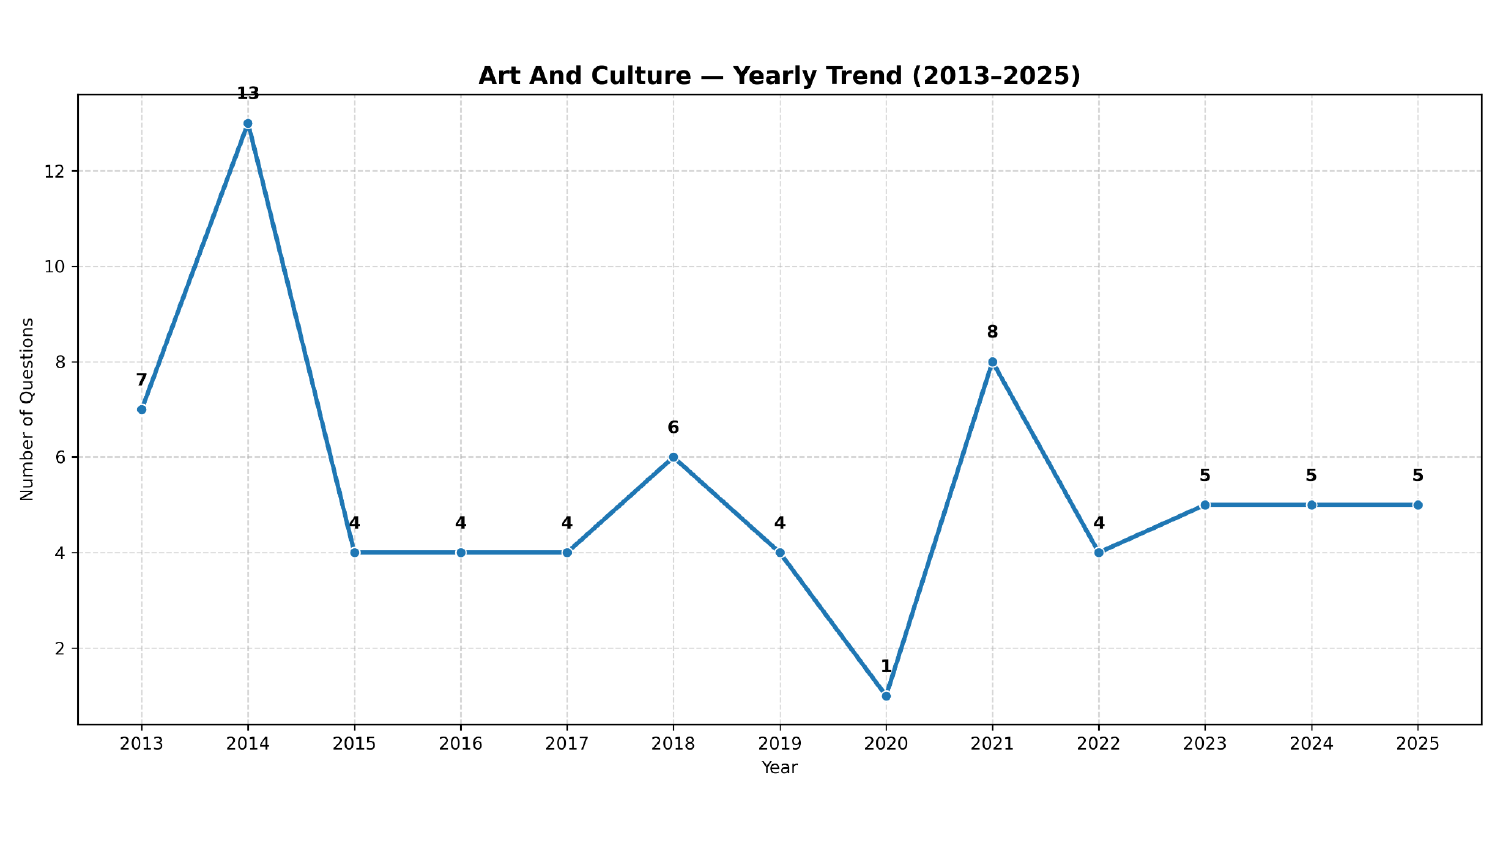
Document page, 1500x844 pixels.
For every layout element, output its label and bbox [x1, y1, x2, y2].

picture [0, 46, 1500, 798]
